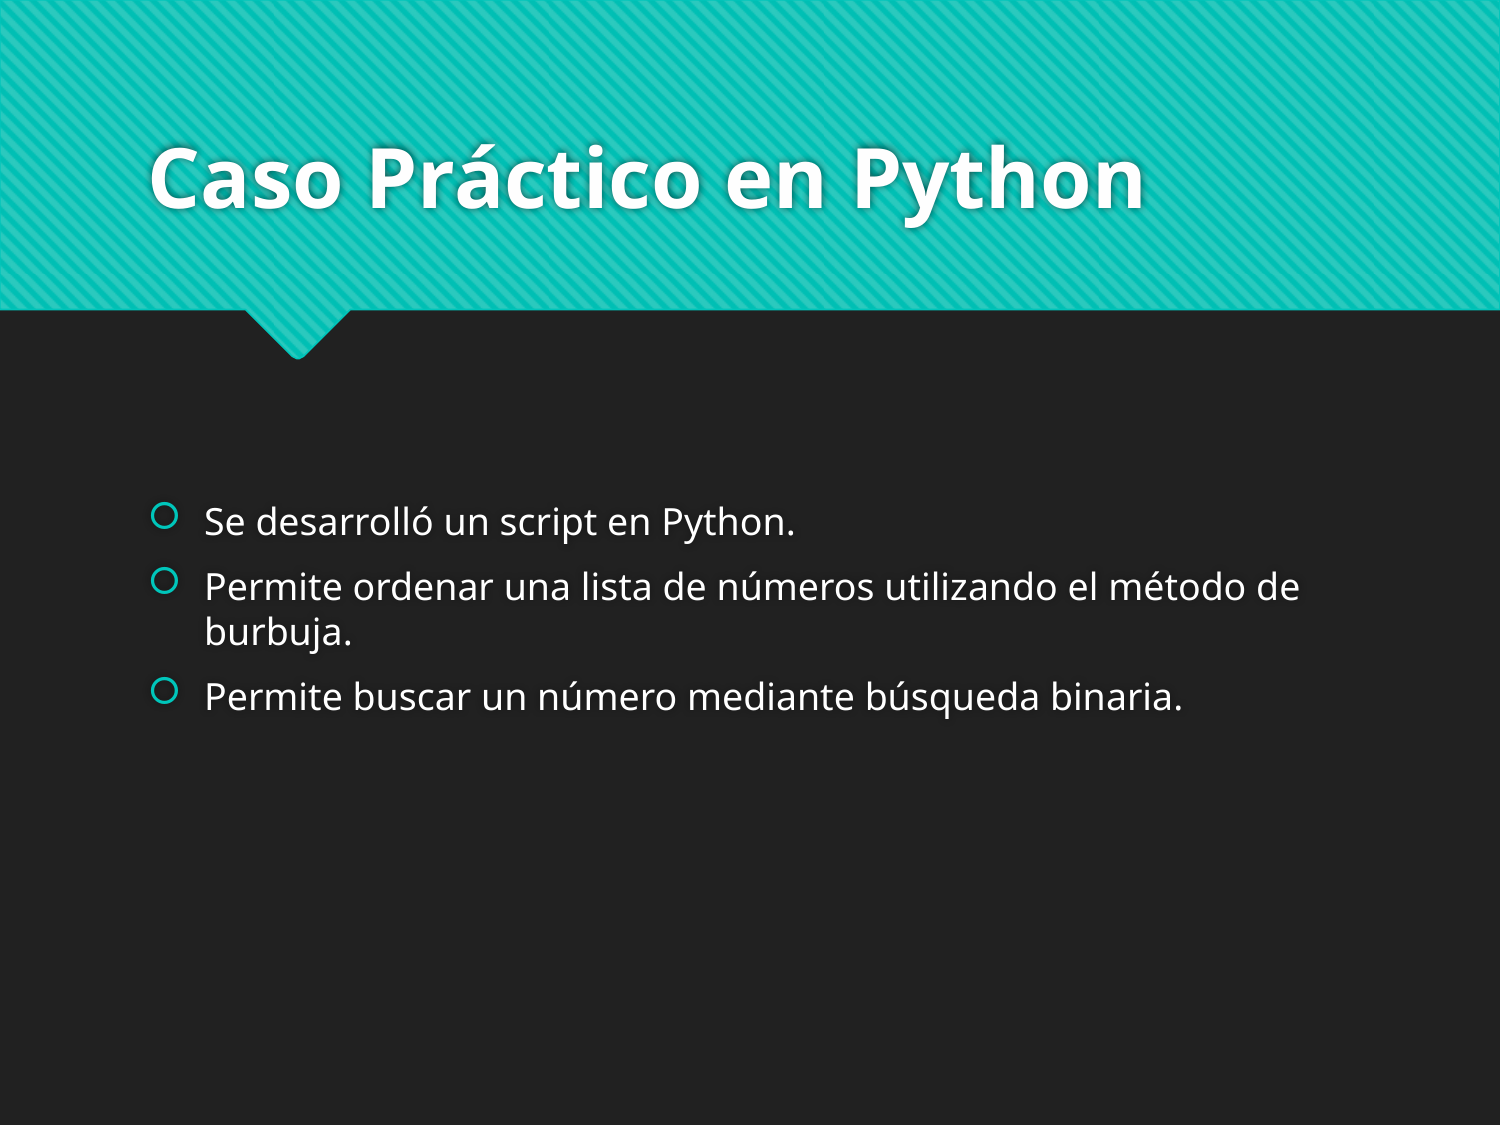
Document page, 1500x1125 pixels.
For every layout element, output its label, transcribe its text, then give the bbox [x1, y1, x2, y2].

title Caso Práctico en Python [132, 73, 1368, 233]
list Se desarrolló un script en Python. Permite ordenar una lista de números utilizando el método de burbuja. Permite buscar un número mediante búsqueda binaria. [132, 364, 1368, 962]
